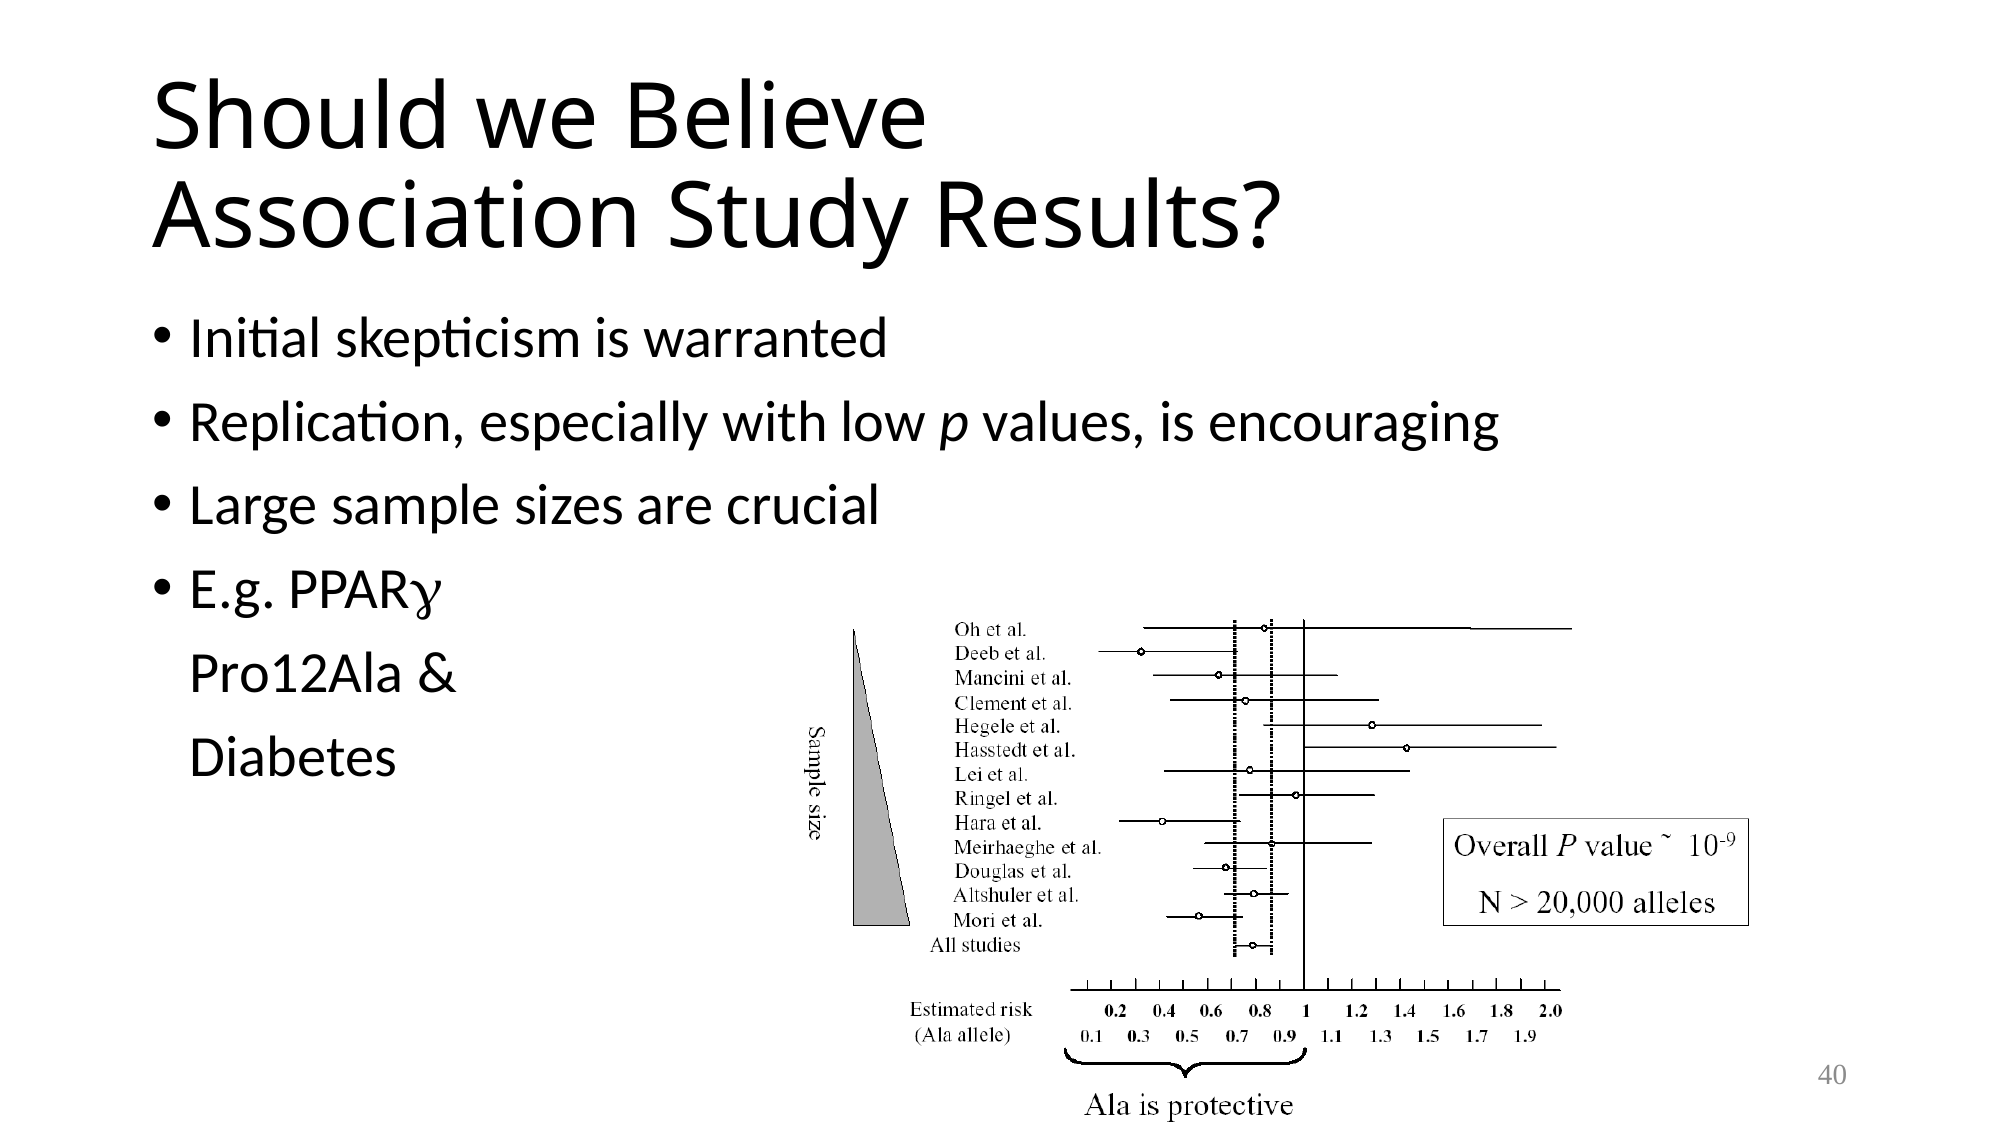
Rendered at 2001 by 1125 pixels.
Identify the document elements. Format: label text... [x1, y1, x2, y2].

list Initial skepticism is warranted Replication, especially with low p values, is encouraging Large sample sizes are crucial E.g. PPARg Pro12Ala & Diabetes [137, 299, 1863, 1014]
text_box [799, 613, 1751, 1125]
slide_number 40 [1751, 1042, 1863, 1103]
title Should we Believe Association Study Results? [137, 59, 1863, 278]
